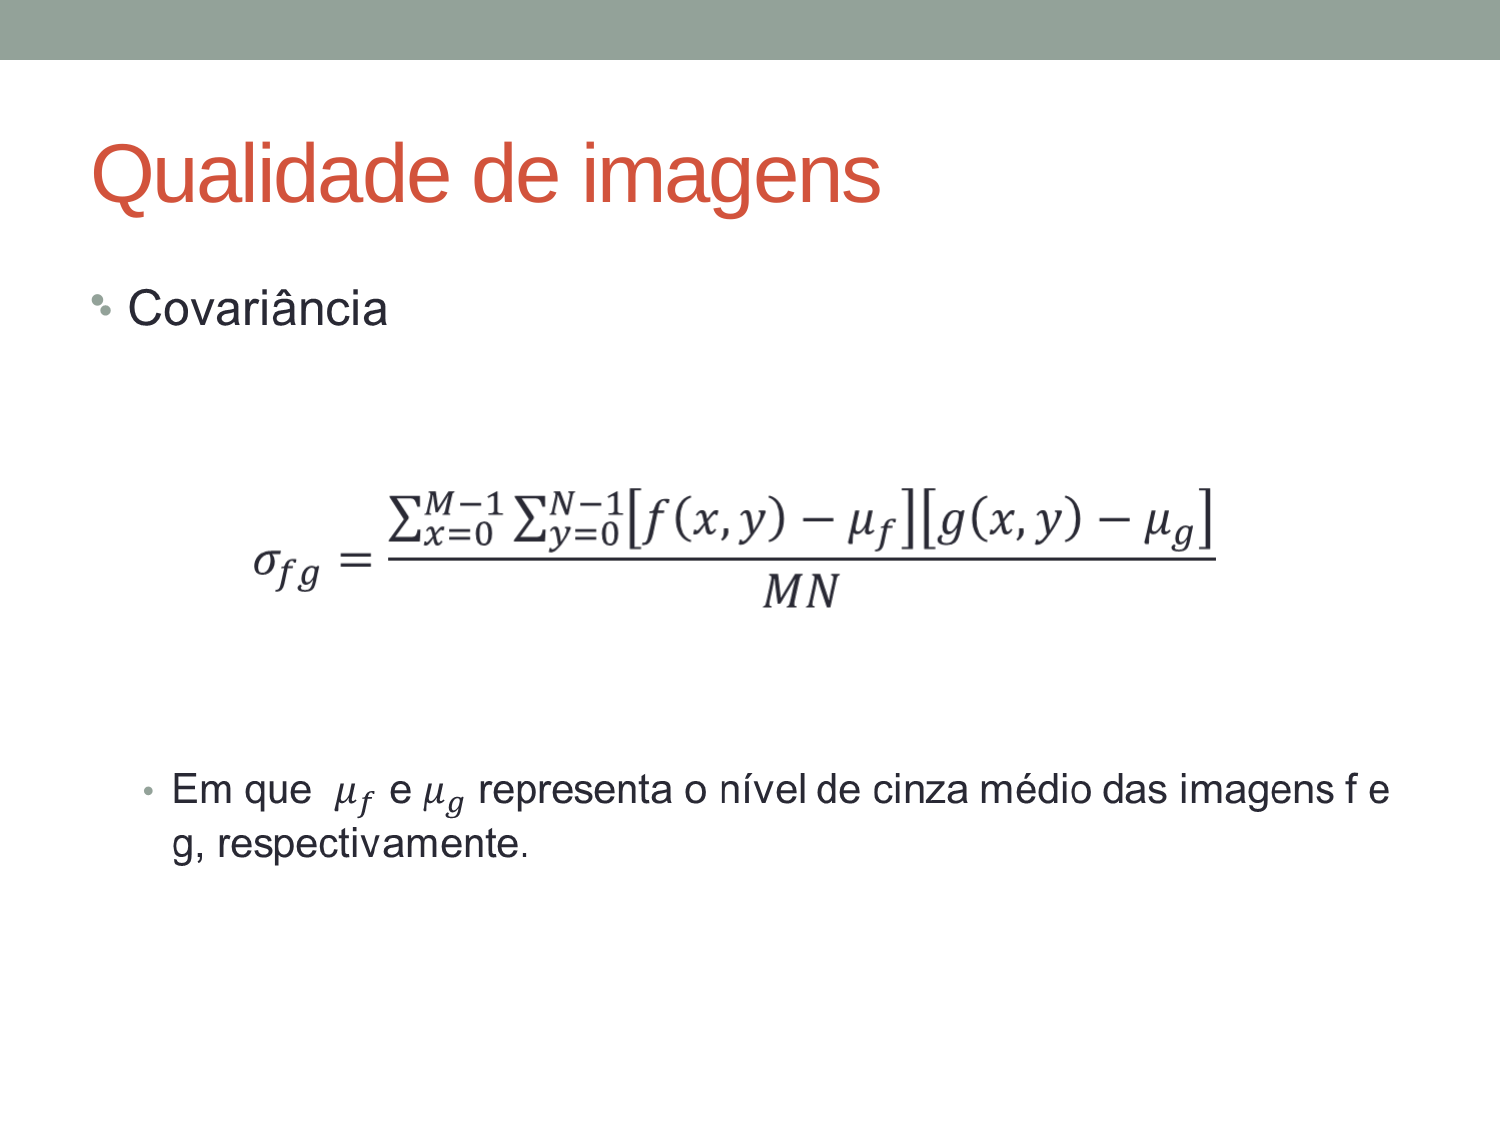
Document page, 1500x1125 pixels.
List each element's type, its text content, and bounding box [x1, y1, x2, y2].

text_box [214, 474, 1254, 617]
title Qualidade de imagens [75, 87, 1425, 250]
list [75, 262, 1425, 988]
